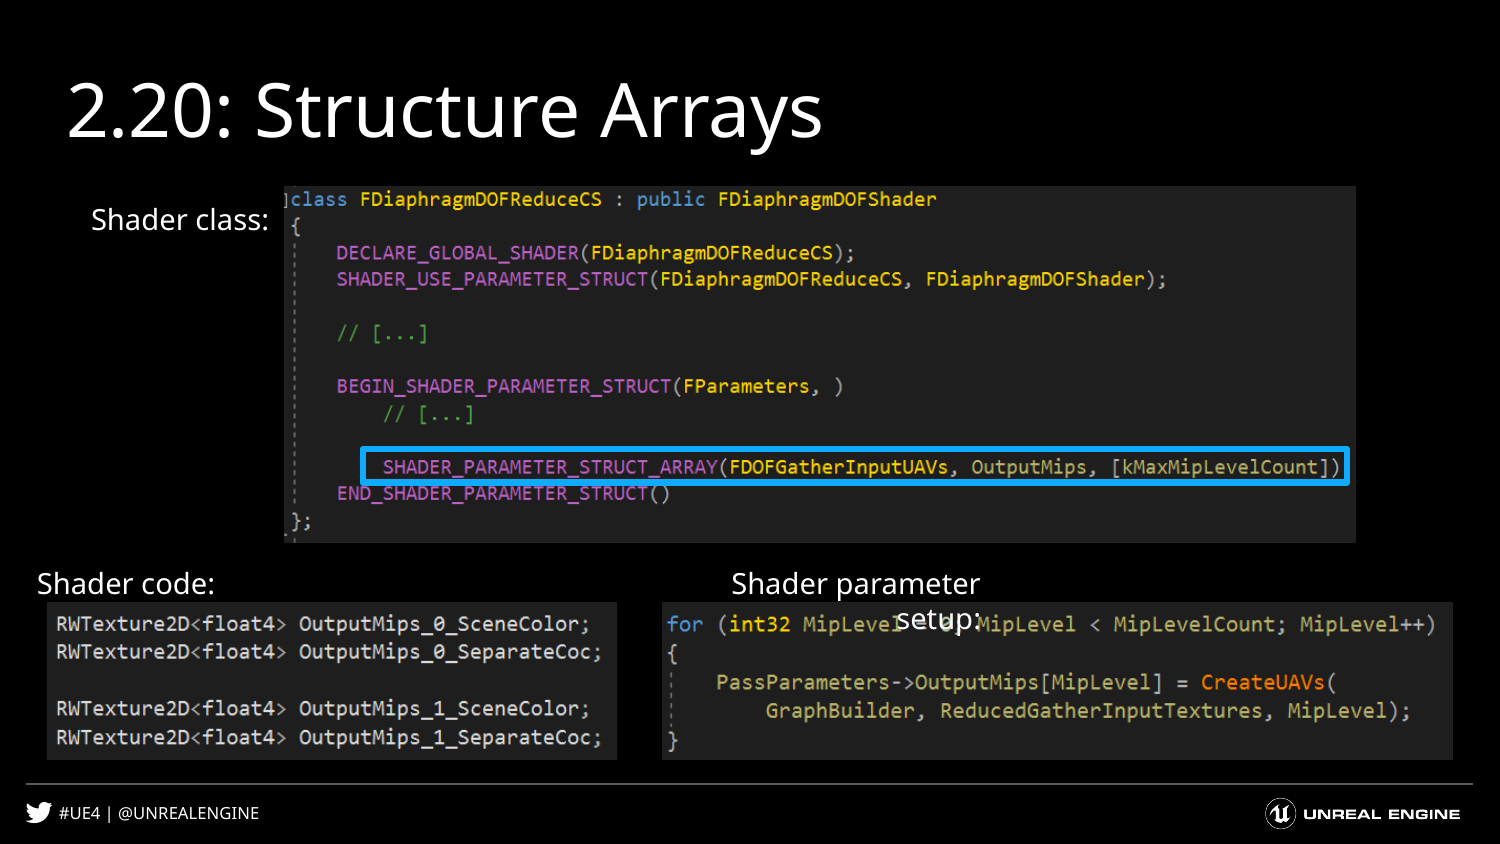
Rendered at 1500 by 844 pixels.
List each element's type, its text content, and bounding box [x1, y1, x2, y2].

picture [661, 602, 1453, 760]
text_box Shader class: [66, 185, 283, 257]
picture [1251, 783, 1474, 844]
picture [284, 185, 1356, 543]
title 2.20: Structure Arrays [51, 47, 1449, 142]
picture [47, 602, 617, 760]
text_box Shader code: [12, 550, 231, 622]
text_box Shader parameter setup: [625, 552, 996, 622]
picture [26, 800, 52, 825]
